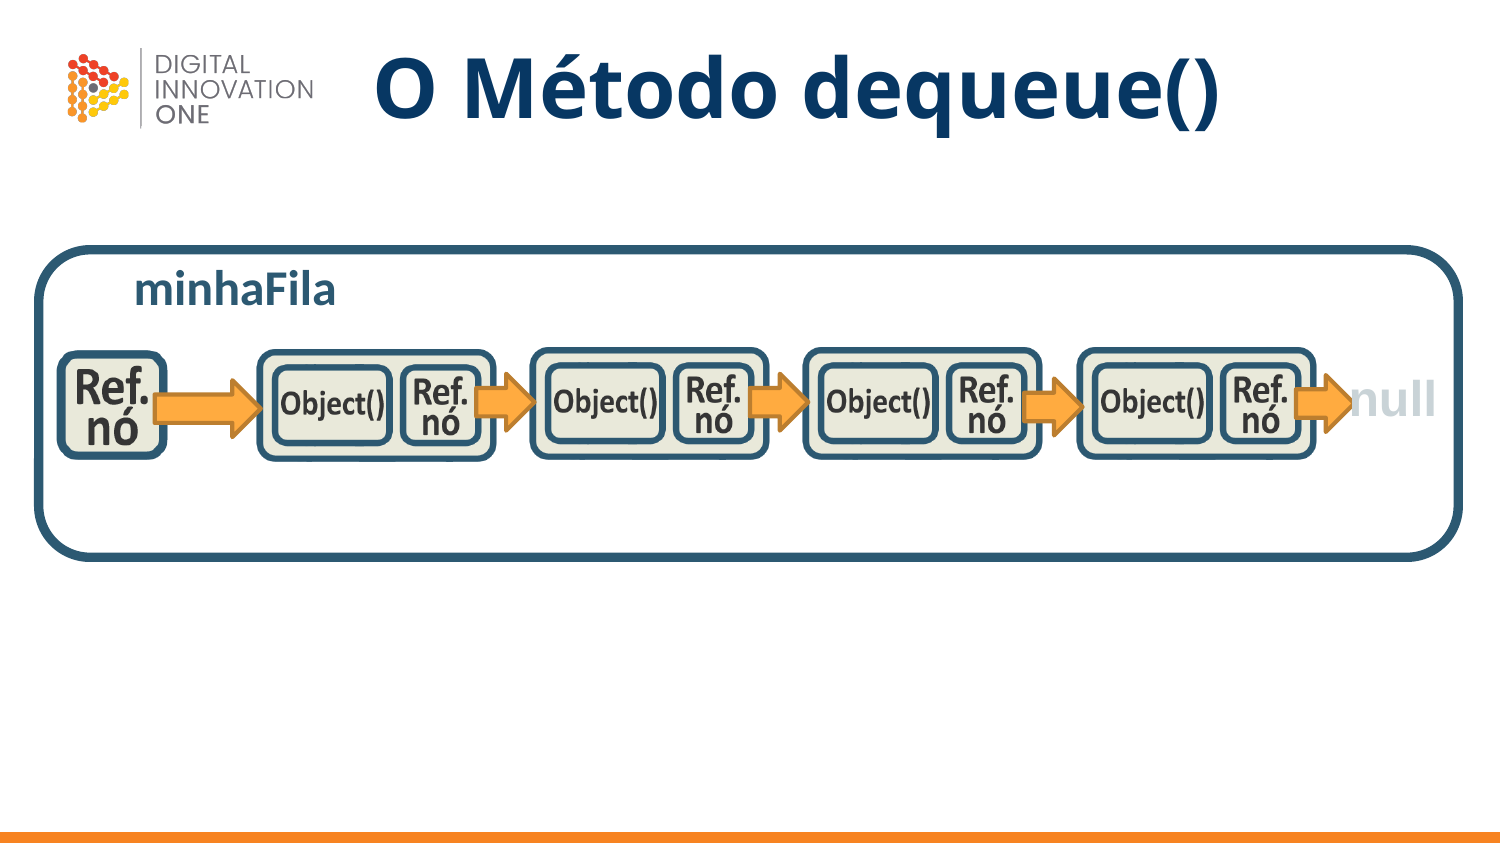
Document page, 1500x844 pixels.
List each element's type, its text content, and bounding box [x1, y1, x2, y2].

text_box minhaFila [118, 248, 352, 324]
picture [50, 39, 331, 138]
text_box [38, 249, 1459, 558]
picture [56, 344, 168, 461]
picture [256, 348, 497, 463]
picture [528, 346, 770, 461]
text_box [0, 832, 1500, 843]
text_box [173, 378, 251, 440]
text_box [502, 371, 523, 433]
picture [1076, 346, 1318, 461]
text_box [774, 371, 797, 433]
text_box [1047, 376, 1071, 438]
picture [802, 346, 1043, 461]
subtitle O Método dequeue() [229, 37, 1366, 135]
